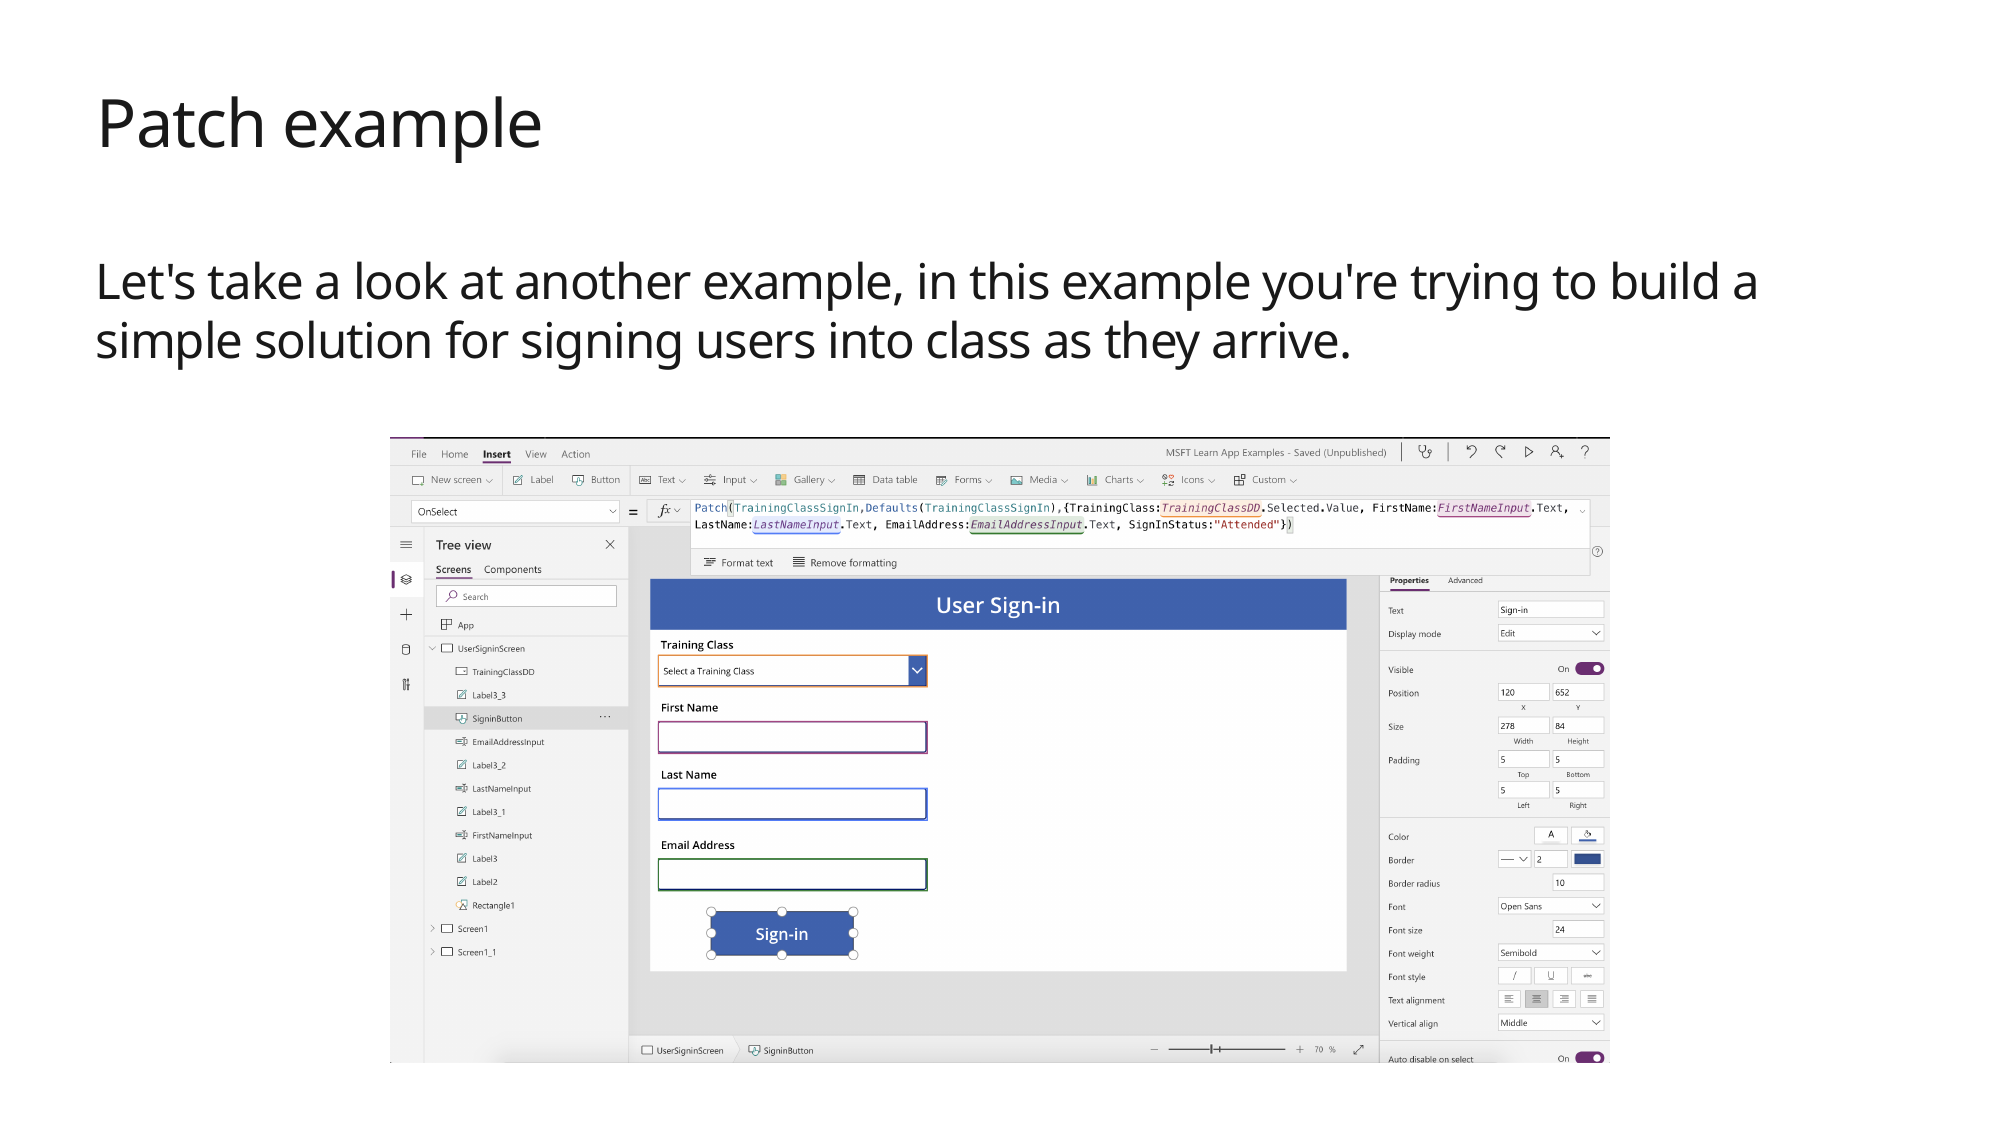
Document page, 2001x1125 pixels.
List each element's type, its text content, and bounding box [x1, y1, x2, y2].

picture [390, 437, 1610, 1063]
title Patch example [96, 75, 1904, 165]
list Let's take a look at another example, in this example you're trying to build a simple solution for signing users into class as they arrive. [95, 235, 1904, 376]
